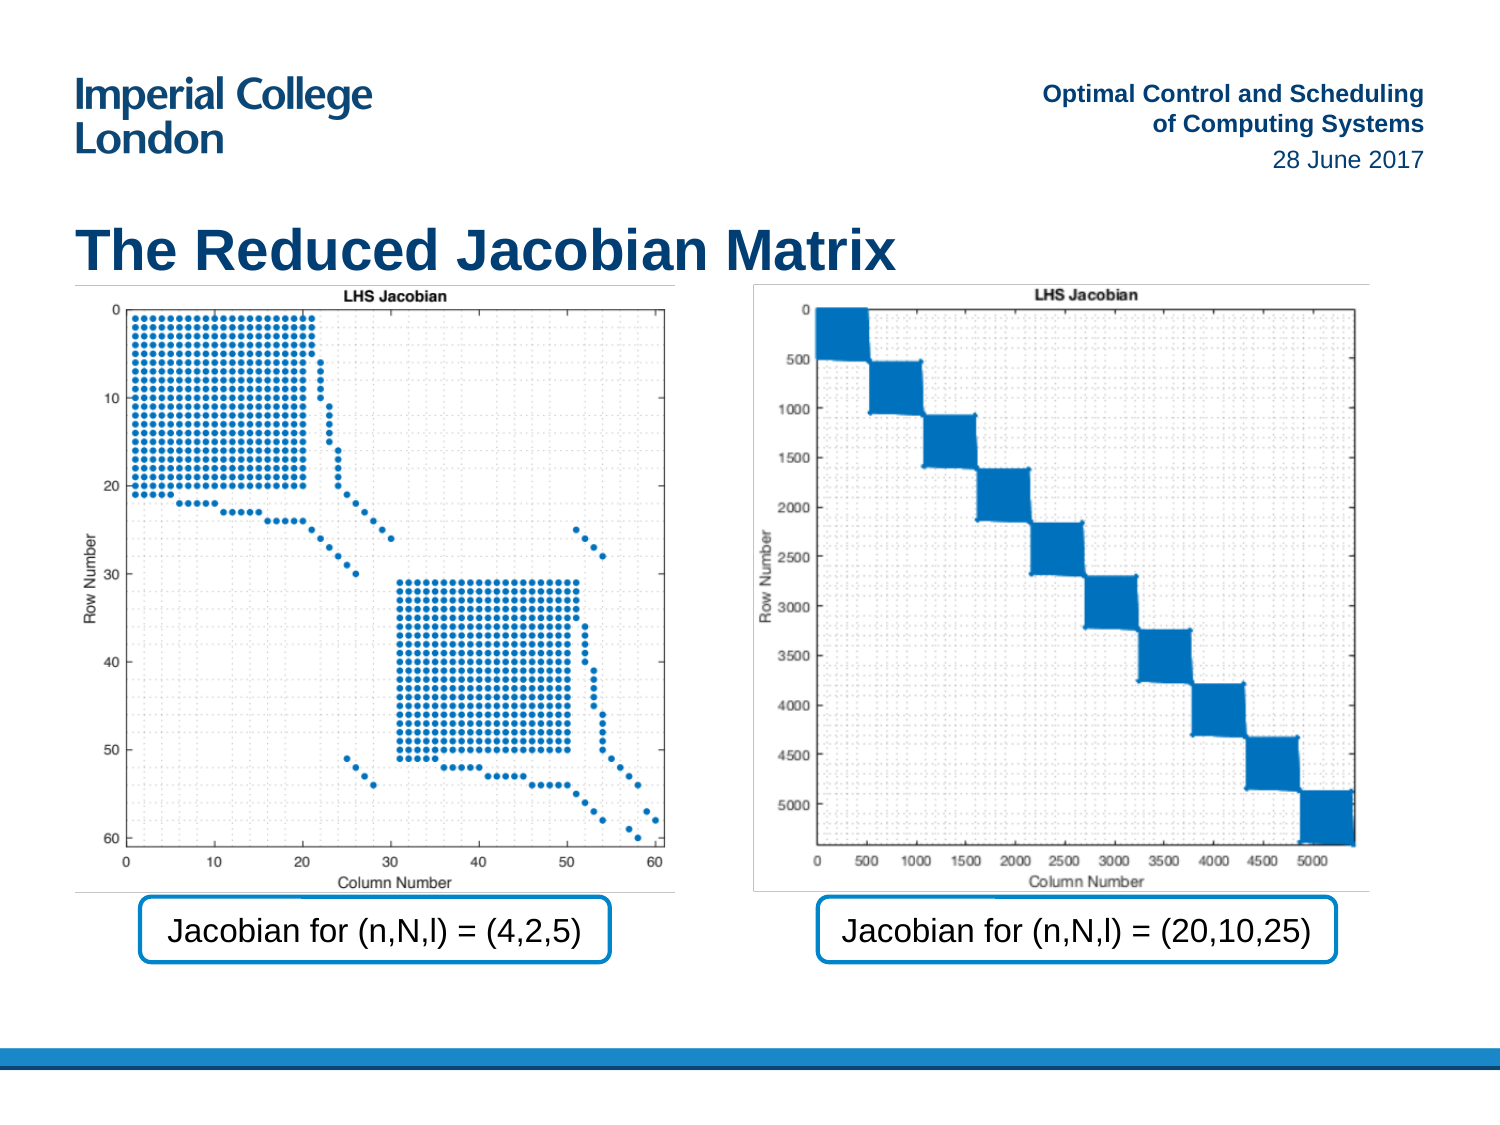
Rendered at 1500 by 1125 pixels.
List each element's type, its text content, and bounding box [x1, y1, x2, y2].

text_box Jacobian for (n,N,l) = (20,10,25) [815, 903, 1339, 965]
picture [0, 0, 1500, 1125]
list 28 June 2017 [1163, 143, 1425, 186]
list Optimal Control and Scheduling of Computing Systems [1040, 77, 1425, 129]
text_box Jacobian for (n,N,l) = (4,2,5) [137, 905, 612, 965]
title The Reduced Jacobian Matrix [75, 201, 1425, 285]
